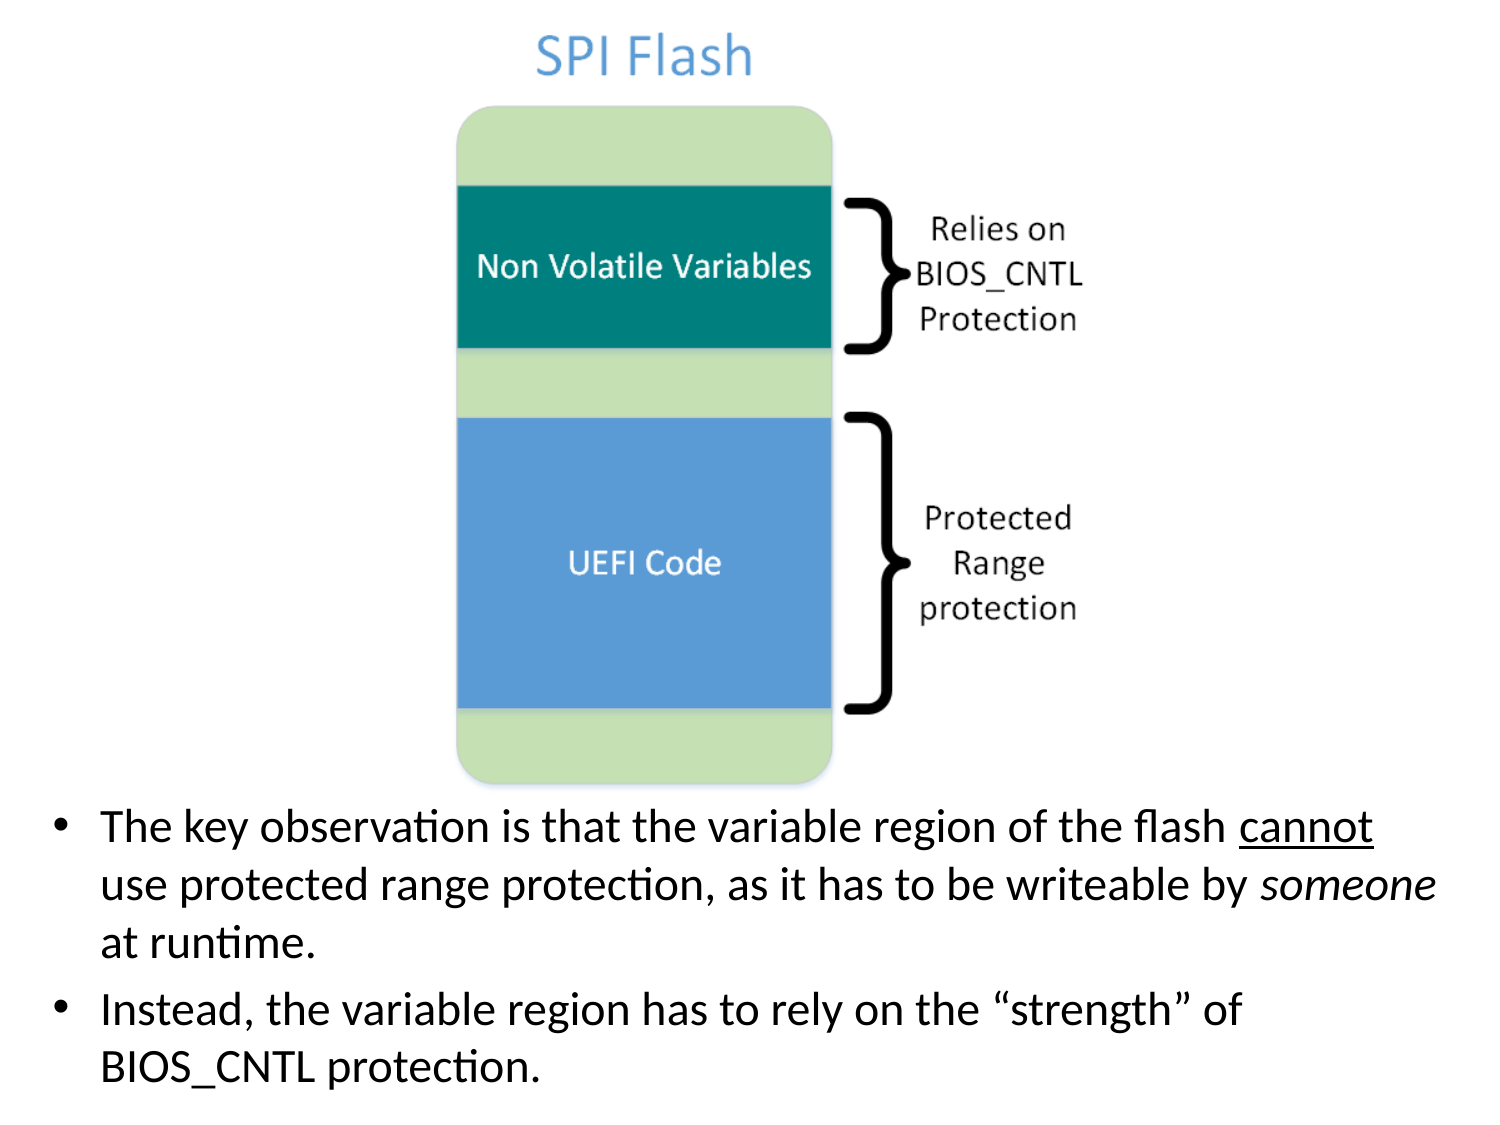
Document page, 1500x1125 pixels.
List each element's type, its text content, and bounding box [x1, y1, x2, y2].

list The key observation is that the variable region of the flash cannot use protected range protection, as it has to be writeable by someone at runtime. Instead, the variable region has to rely on the “strength” of BIOS_CNTL protection. [37, 787, 1463, 1100]
picture [449, 0, 1111, 796]
